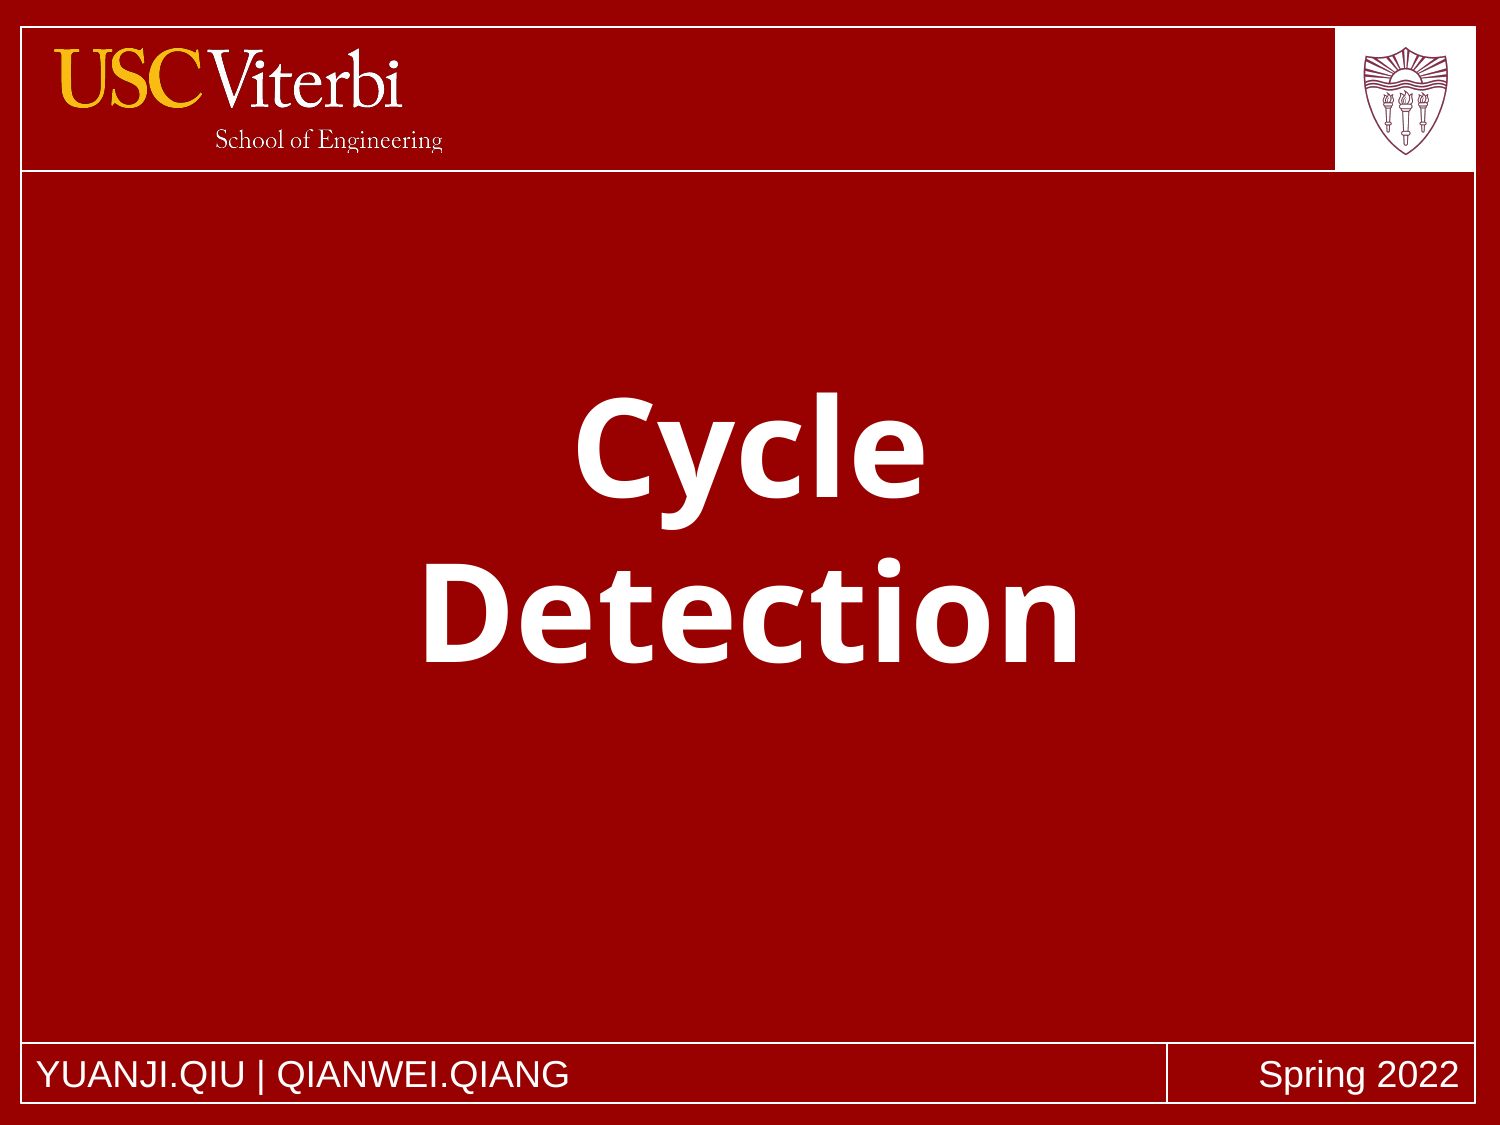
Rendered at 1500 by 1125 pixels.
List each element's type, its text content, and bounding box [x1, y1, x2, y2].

title Cycle Detection [92, 346, 1408, 698]
slide_number Spring 2022 [1168, 1042, 1476, 1104]
footer YUANJI.QIU | QIANWEI.QIANG [20, 1042, 1168, 1104]
picture [54, 48, 442, 153]
picture [1336, 31, 1475, 170]
